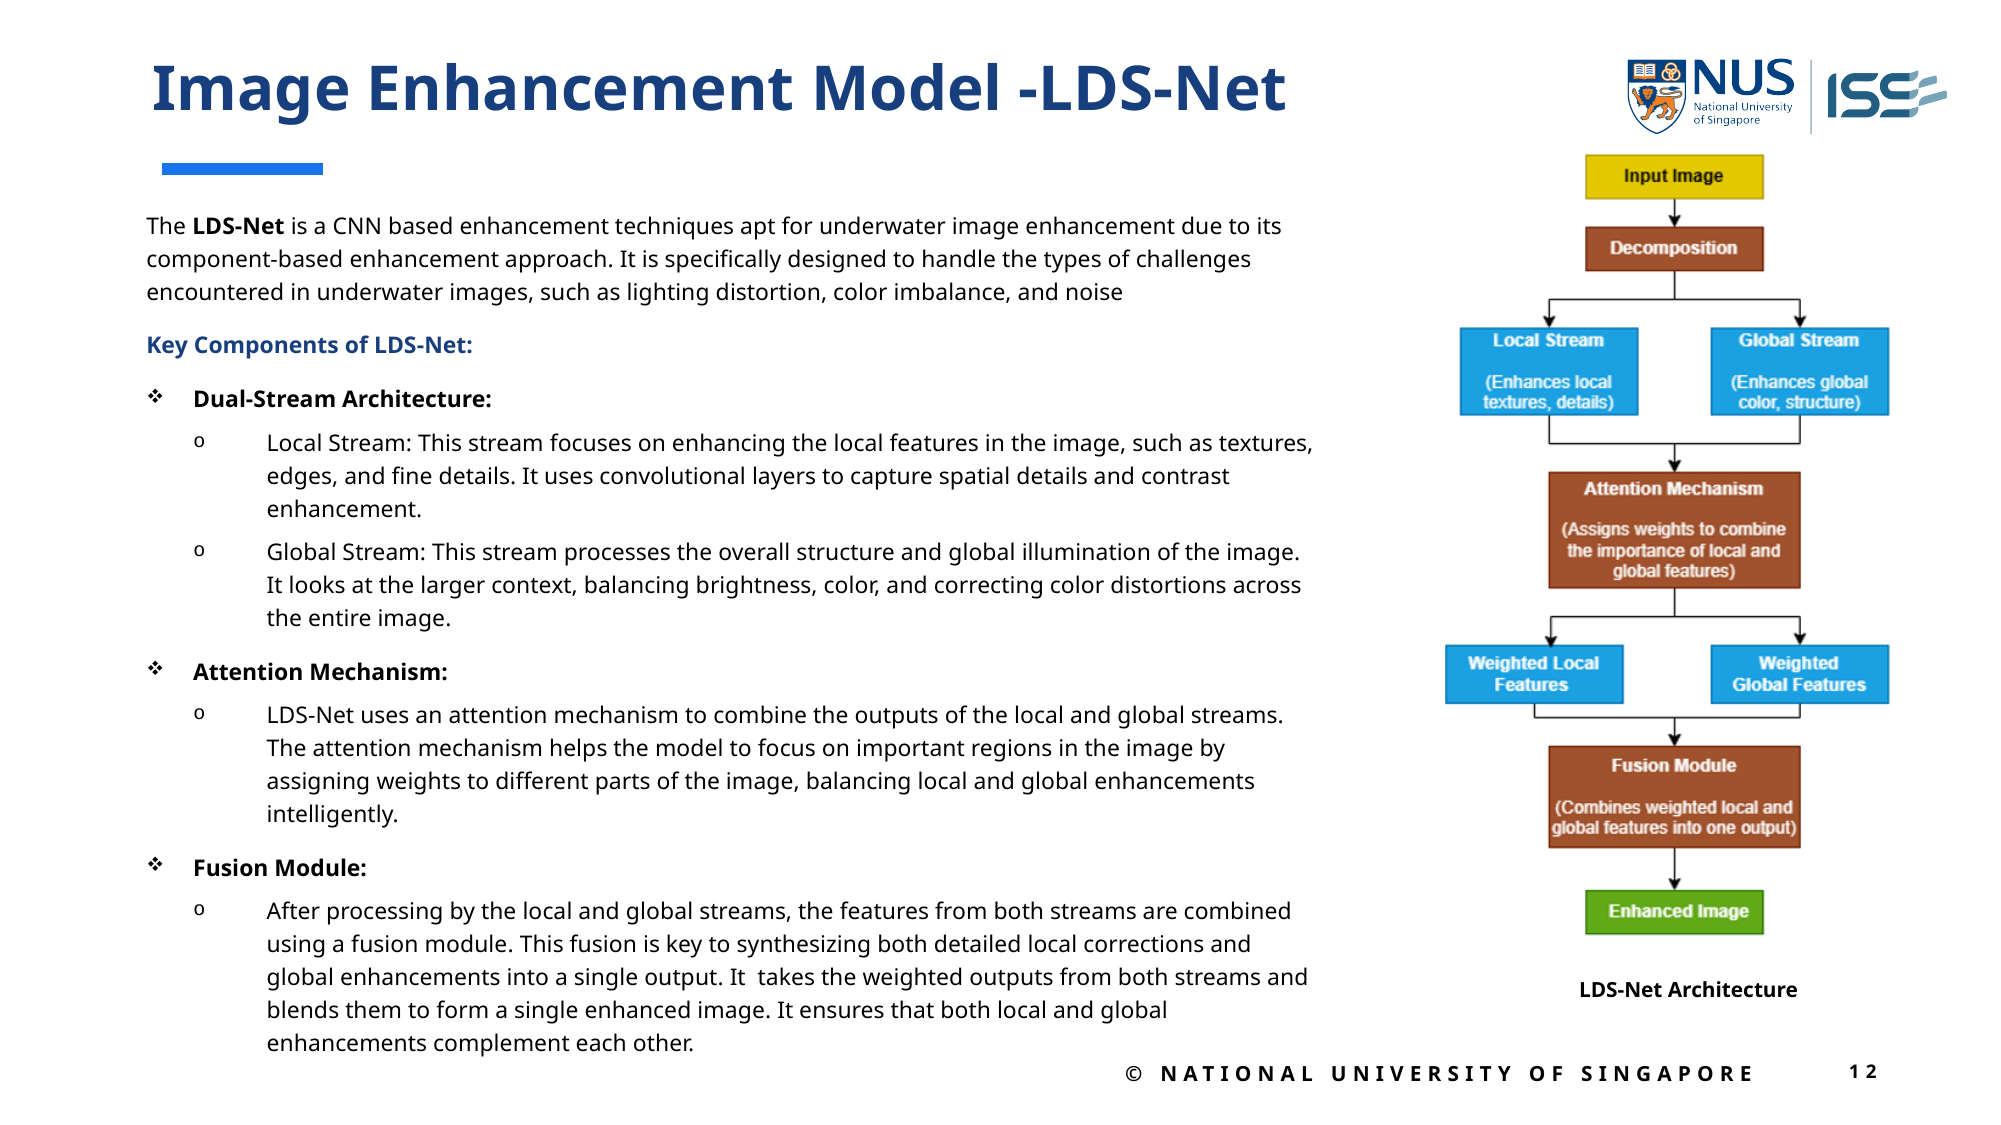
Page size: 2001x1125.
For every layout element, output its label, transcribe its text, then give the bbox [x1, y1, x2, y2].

text_box LDS-Net Architecture [1564, 969, 1834, 1010]
picture [1405, 18, 2000, 951]
footer © National University of Singapore [1110, 1042, 1772, 1103]
list The LDS-Net is a CNN based enhancement techniques apt for underwater image enhancement due to its component-based enhancement approach. It is specifically designed to handle the types of challenges encountered in underwater images, such as lighting distortion, color imbalance, and noise Key Components of LDS-Net: Dual-Stream Architecture: Local Stream: This stream focuses on enhancing the local features in the image, such as textures, edges, and fine details. It uses convolutional layers to capture spatial details and contrast enhancement. Global Stream: This stream processes the overall structure and global illumination of the image. It looks at the larger context, balancing brightness, color, and correcting color distortions across the entire image. Attention Mechanism: LDS-Net uses an attention mechanism to combine the outputs of the local and global streams. The attention mechanism helps the model to focus on important regions in the image by assigning weights to different parts of the image, balancing local and global enhancements intelligently. Fusion Module: After processing by the local and global streams, the features from both streams are combined using a fusion module. This fusion is key to synthesizing both detailed local corrections and global enhancements into a single output. It takes the weighted outputs from both streams and blends them to form a single enhanced image. It ensures that both local and global enhancements complement each other. [72, 198, 1331, 991]
title Image Enhancement Model -LDS-Net [137, 41, 1582, 131]
slide_number 12 [1772, 1042, 1892, 1103]
